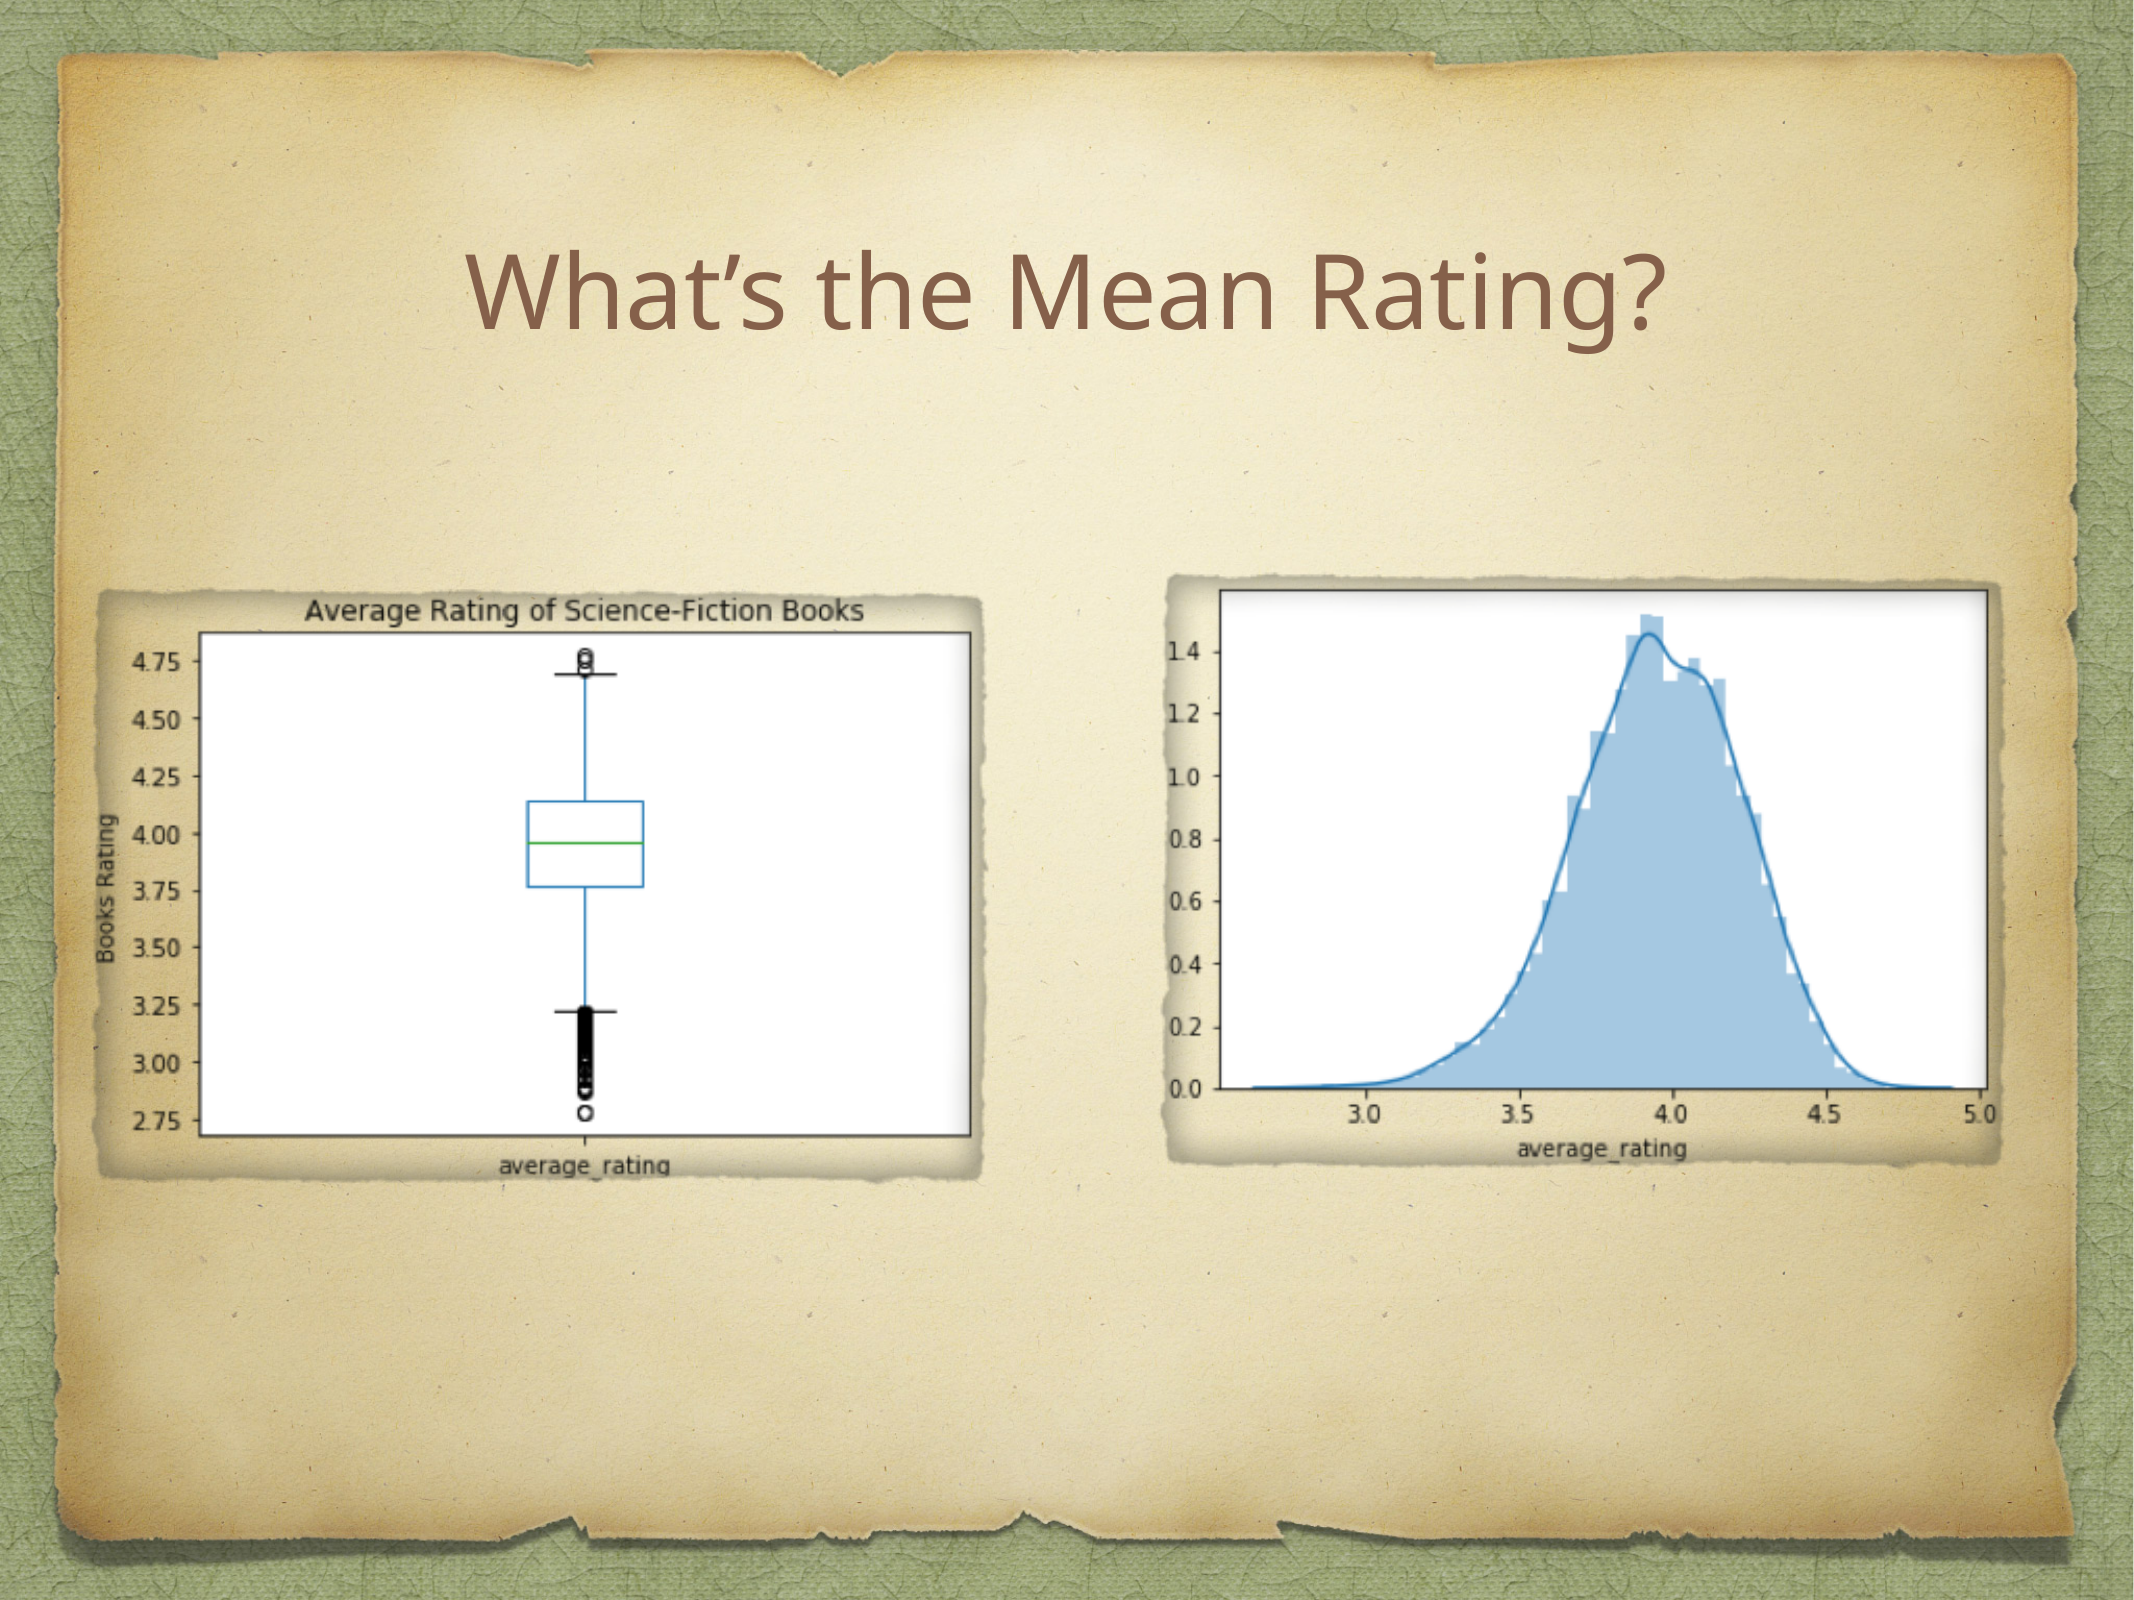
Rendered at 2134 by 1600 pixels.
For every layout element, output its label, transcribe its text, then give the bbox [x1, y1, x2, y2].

title What’s the Mean Rating? [180, 93, 1953, 482]
picture [0, 0, 2134, 1600]
